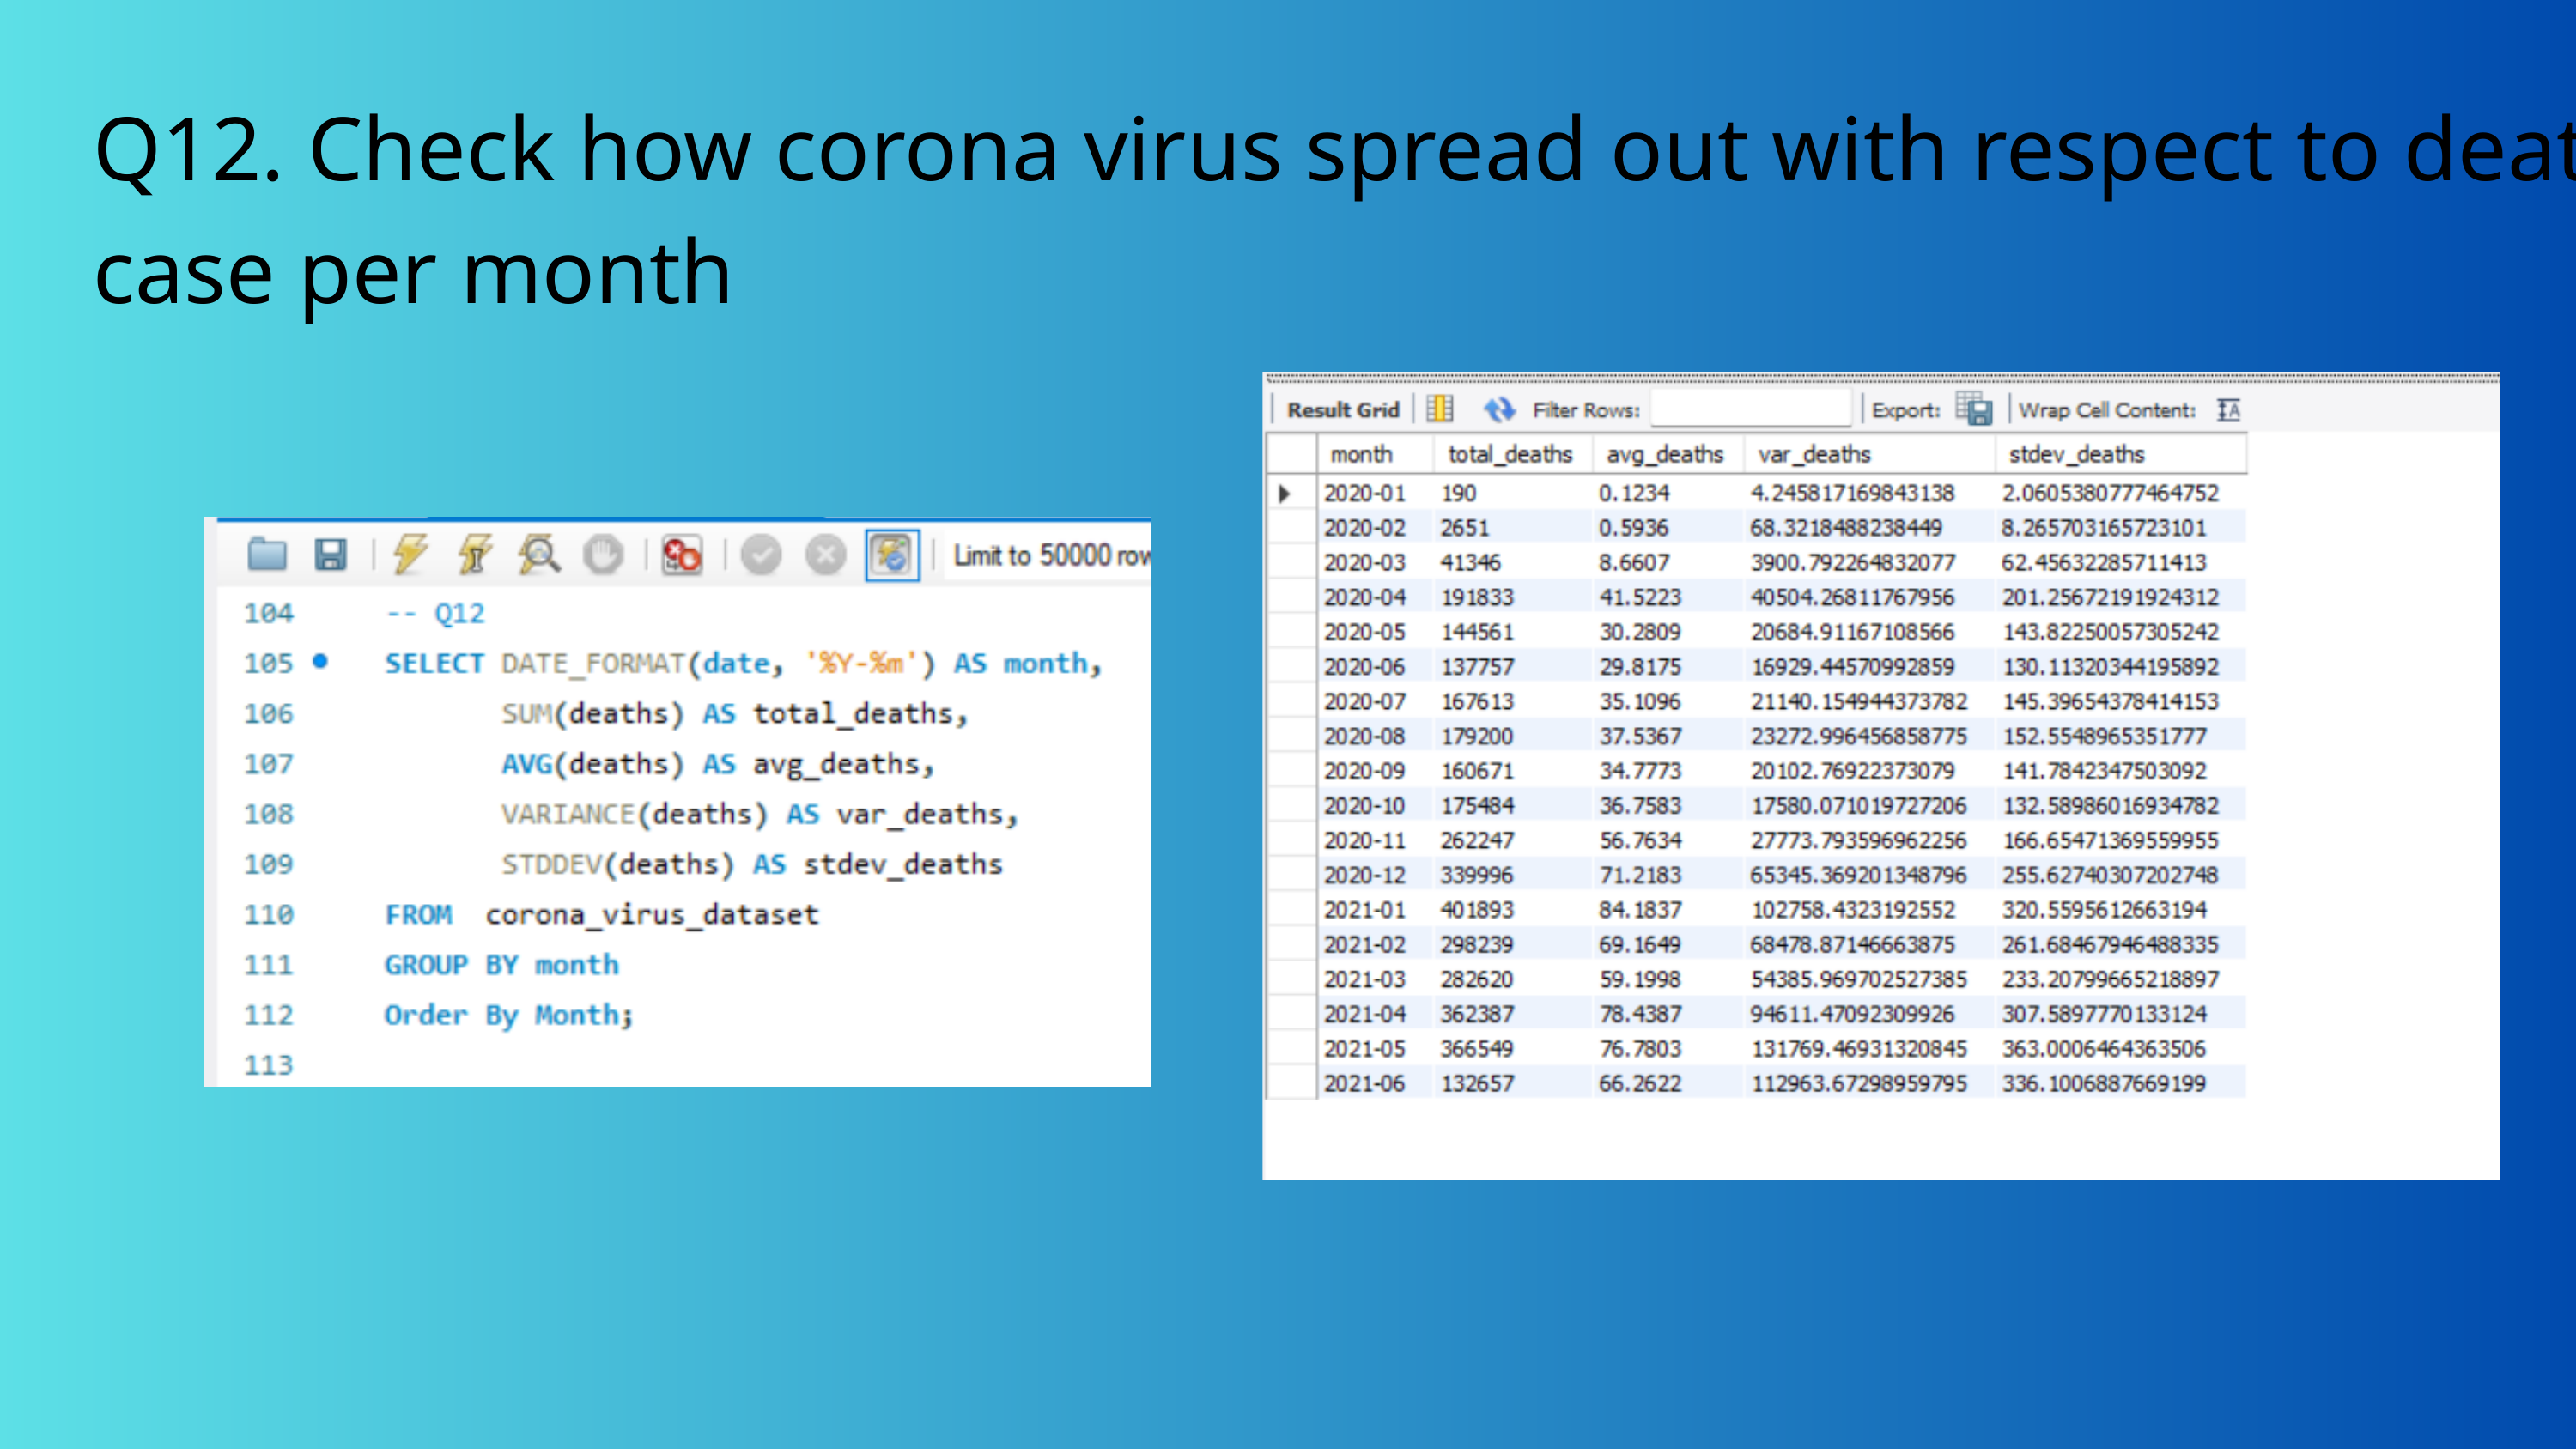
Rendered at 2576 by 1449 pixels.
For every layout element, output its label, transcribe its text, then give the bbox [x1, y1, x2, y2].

text_box [1262, 372, 2500, 1180]
text_box Q12. Check how corona virus spread out with respect to death case per month [93, 75, 2576, 321]
text_box [204, 517, 1151, 1087]
